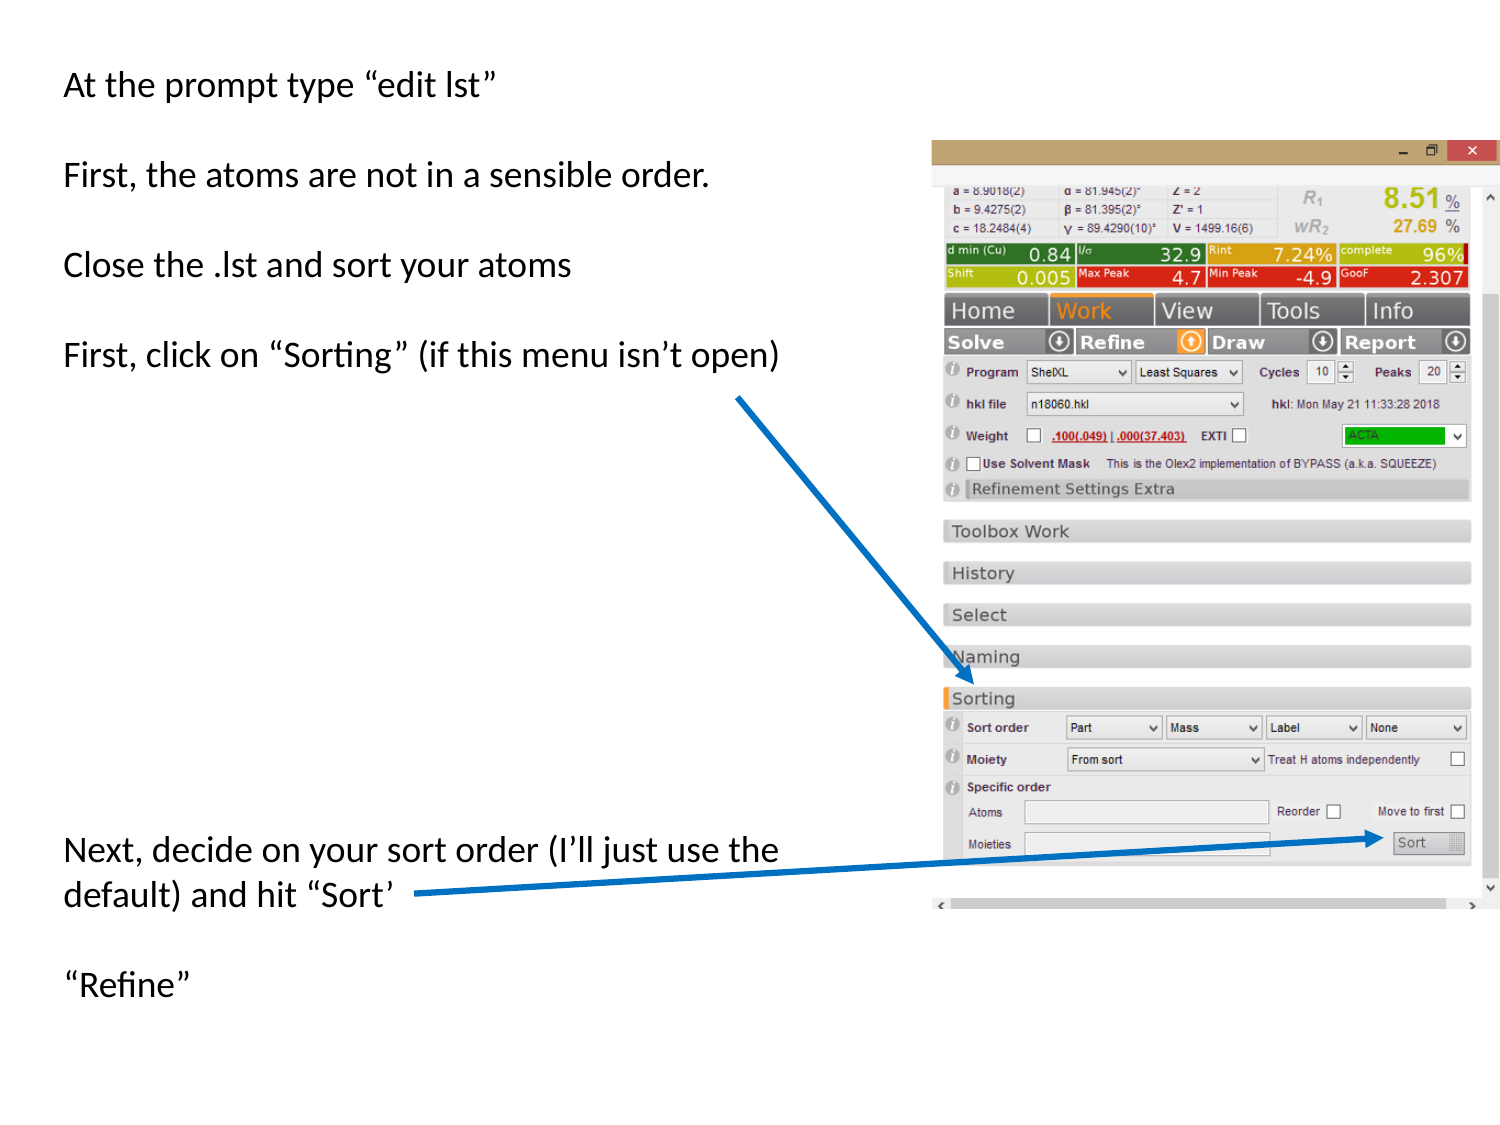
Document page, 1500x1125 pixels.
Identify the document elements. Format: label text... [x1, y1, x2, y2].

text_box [414, 837, 1384, 894]
text_box At the prompt type “edit lst” First, the atoms are not in a sensible order. Close the .lst and sort your atoms First, click on “Sorting” (if this menu isn’t open) Next, decide on your sort order (I’ll just use the default) and hit “Sort’ “Refine” [48, 52, 865, 1058]
picture [931, 140, 1500, 909]
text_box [737, 397, 974, 685]
